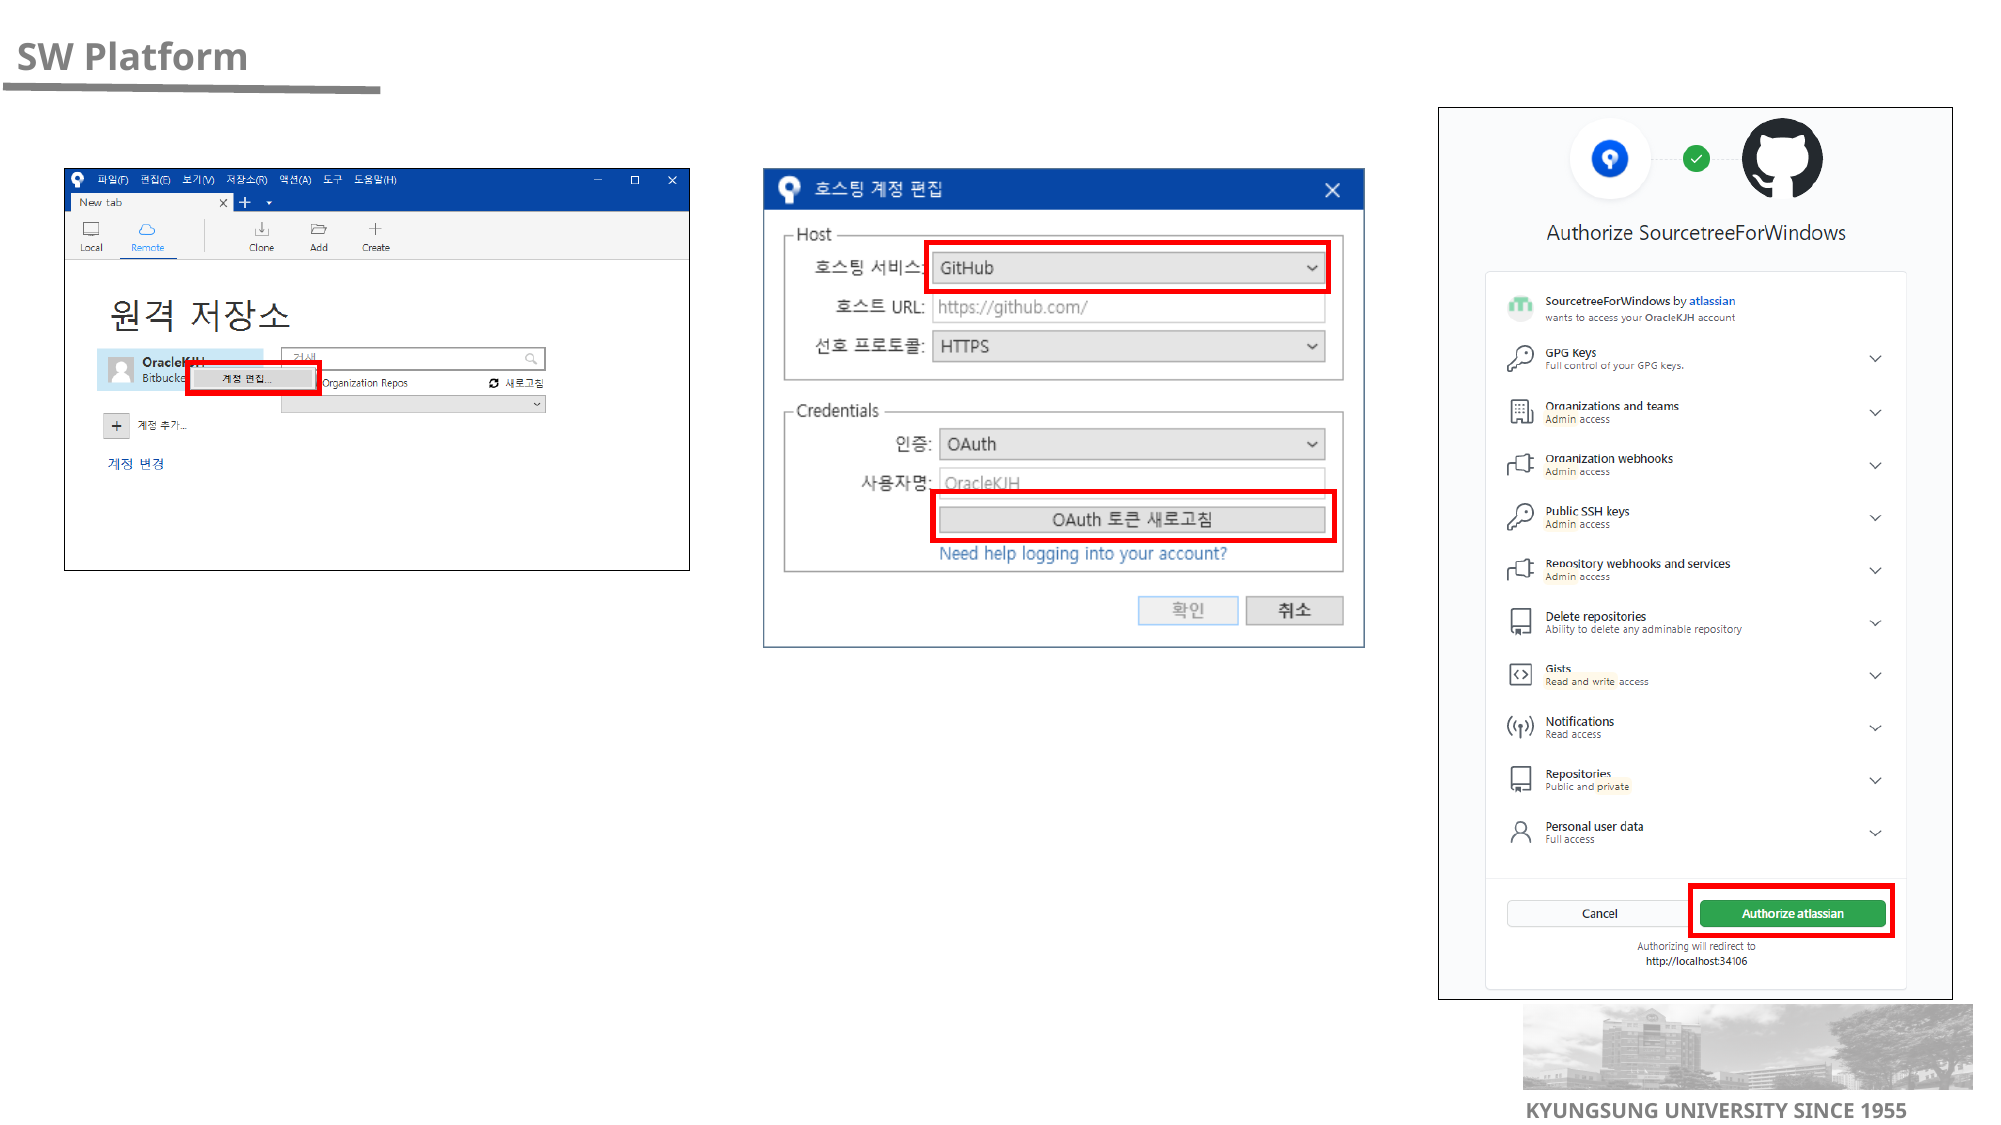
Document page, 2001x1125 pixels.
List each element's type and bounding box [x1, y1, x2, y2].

text_box [64, 168, 690, 571]
text_box [763, 168, 1365, 648]
text_box [1438, 107, 1953, 1000]
